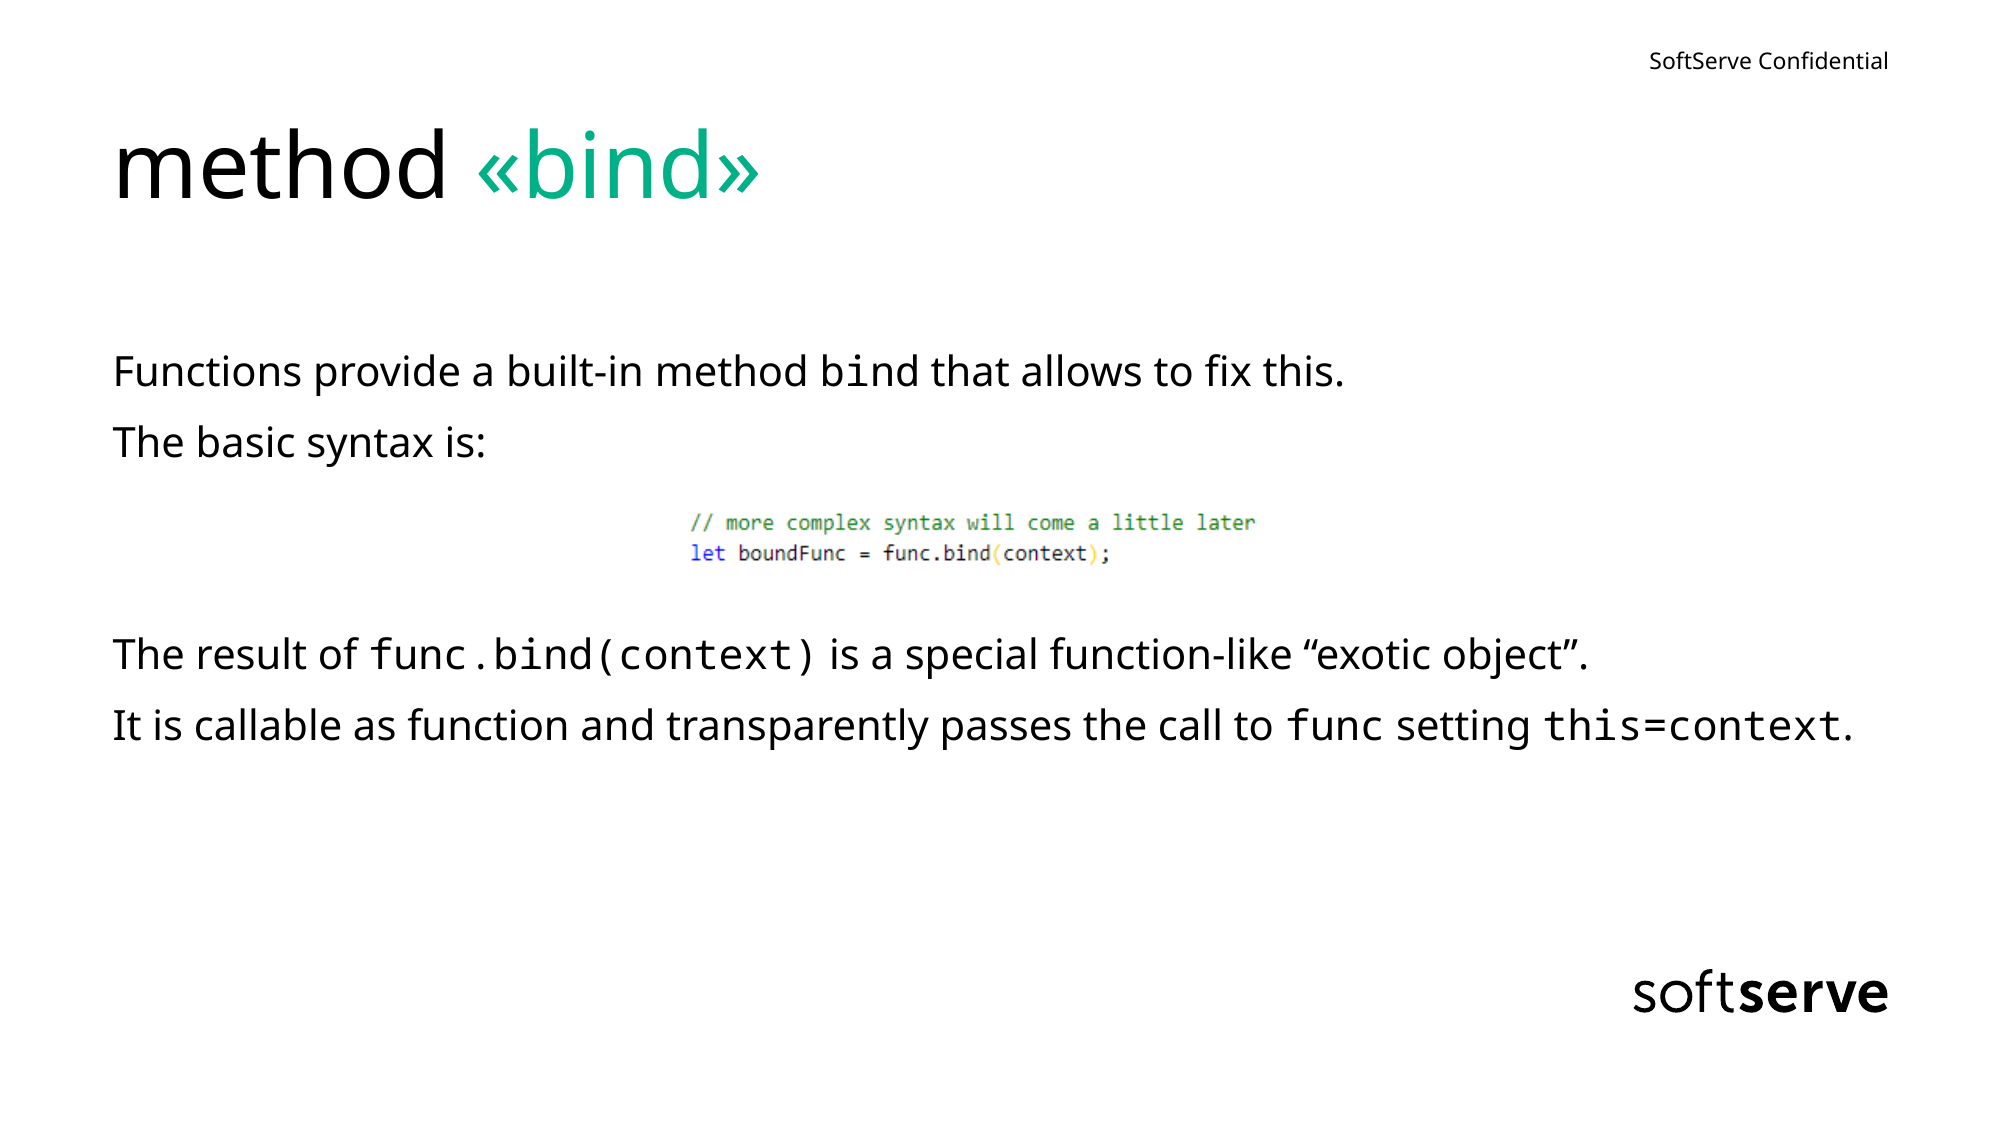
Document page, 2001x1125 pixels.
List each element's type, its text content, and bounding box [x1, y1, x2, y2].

title method «bind» [112, 112, 1888, 225]
picture [687, 506, 1313, 572]
list Functions provide a built-in method bind that allows to fix this. The basic syntax is: The result of func.bind(context) is a special function-like “exotic object”. It is callable as function and transparently passes the call to func setting this=context. [112, 337, 1911, 900]
